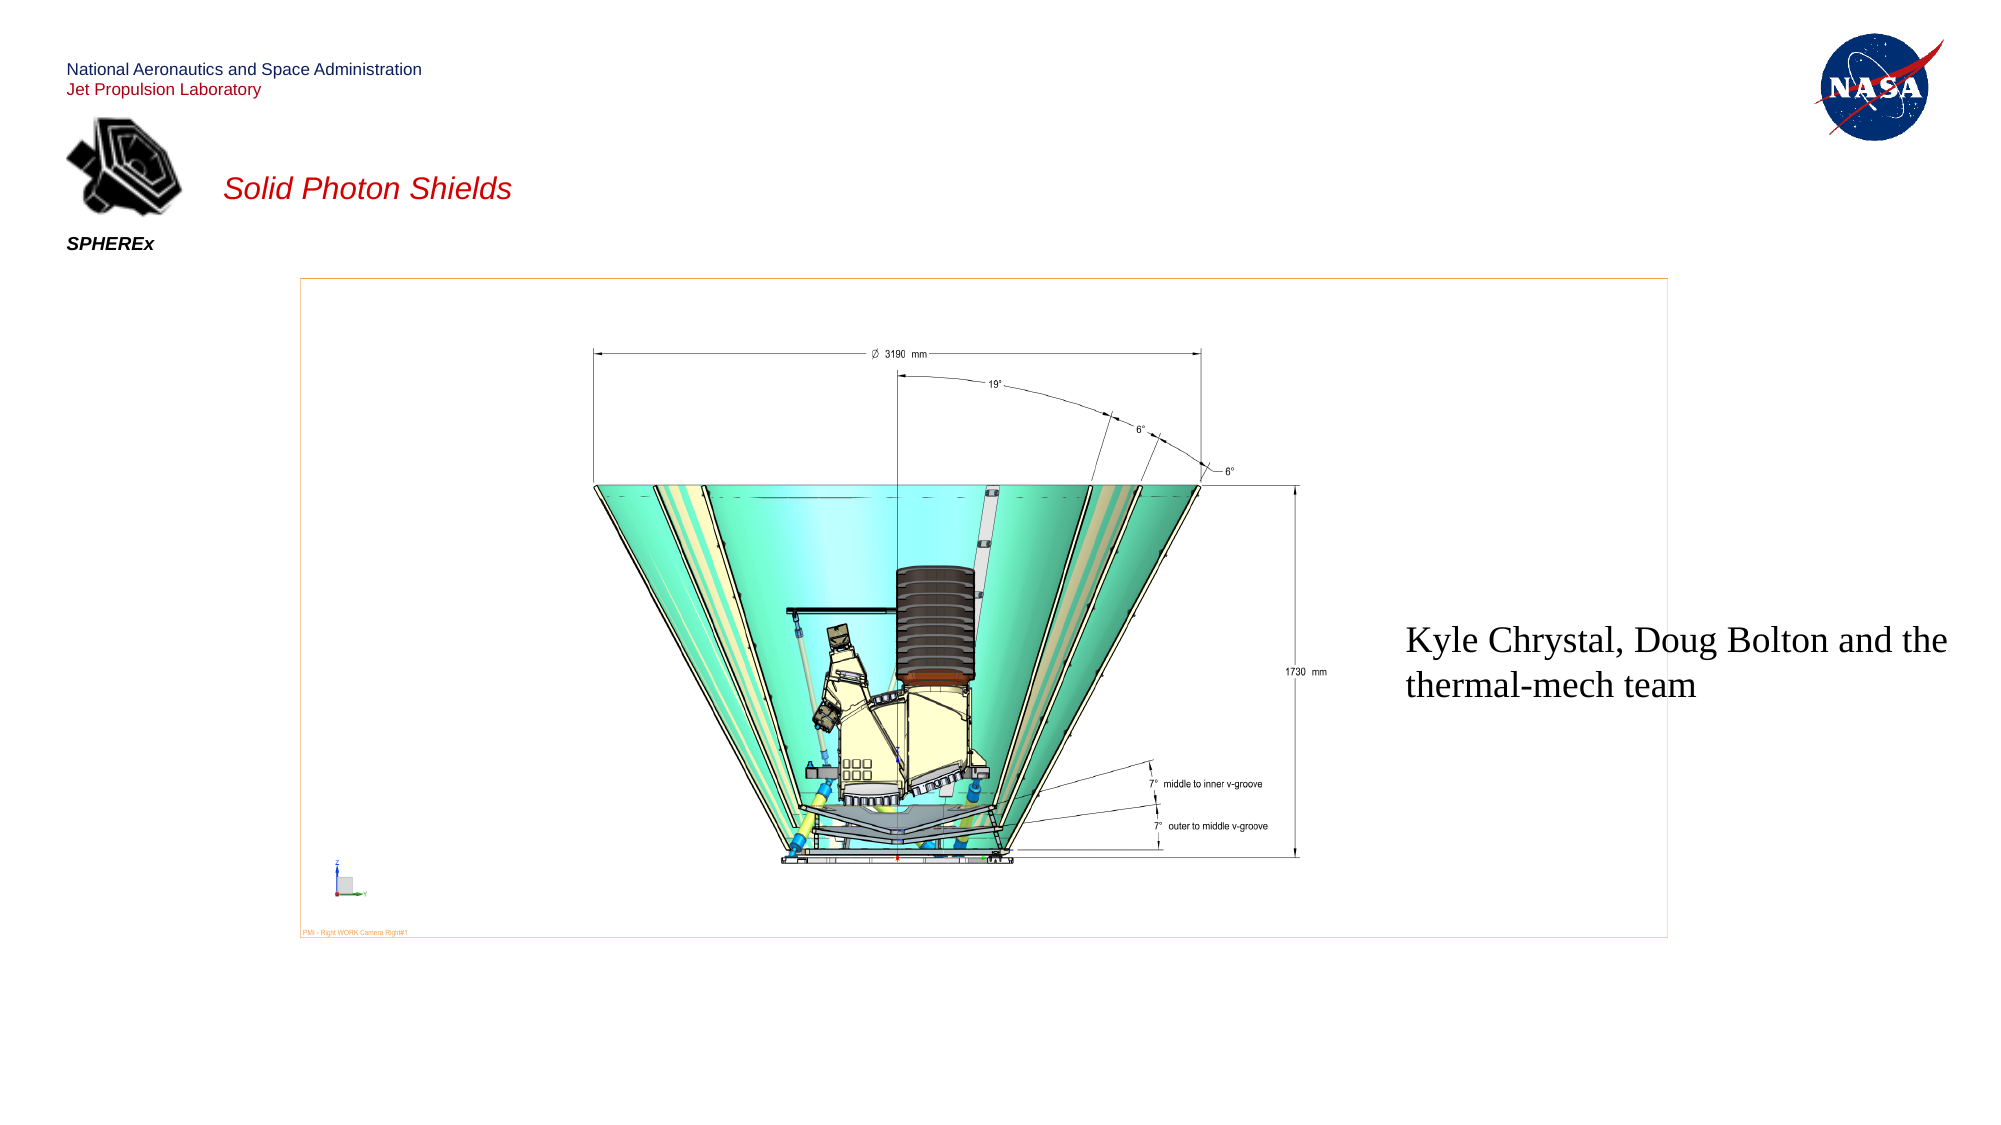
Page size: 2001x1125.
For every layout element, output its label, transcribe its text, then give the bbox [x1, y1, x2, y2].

picture [1814, 33, 1944, 141]
picture [66, 116, 188, 225]
picture [299, 278, 1668, 938]
text_box Kyle Chrystal, Doug Bolton and the thermal-mech team [1672, 607, 2000, 713]
title Solid Photon Shields [212, 123, 1800, 250]
